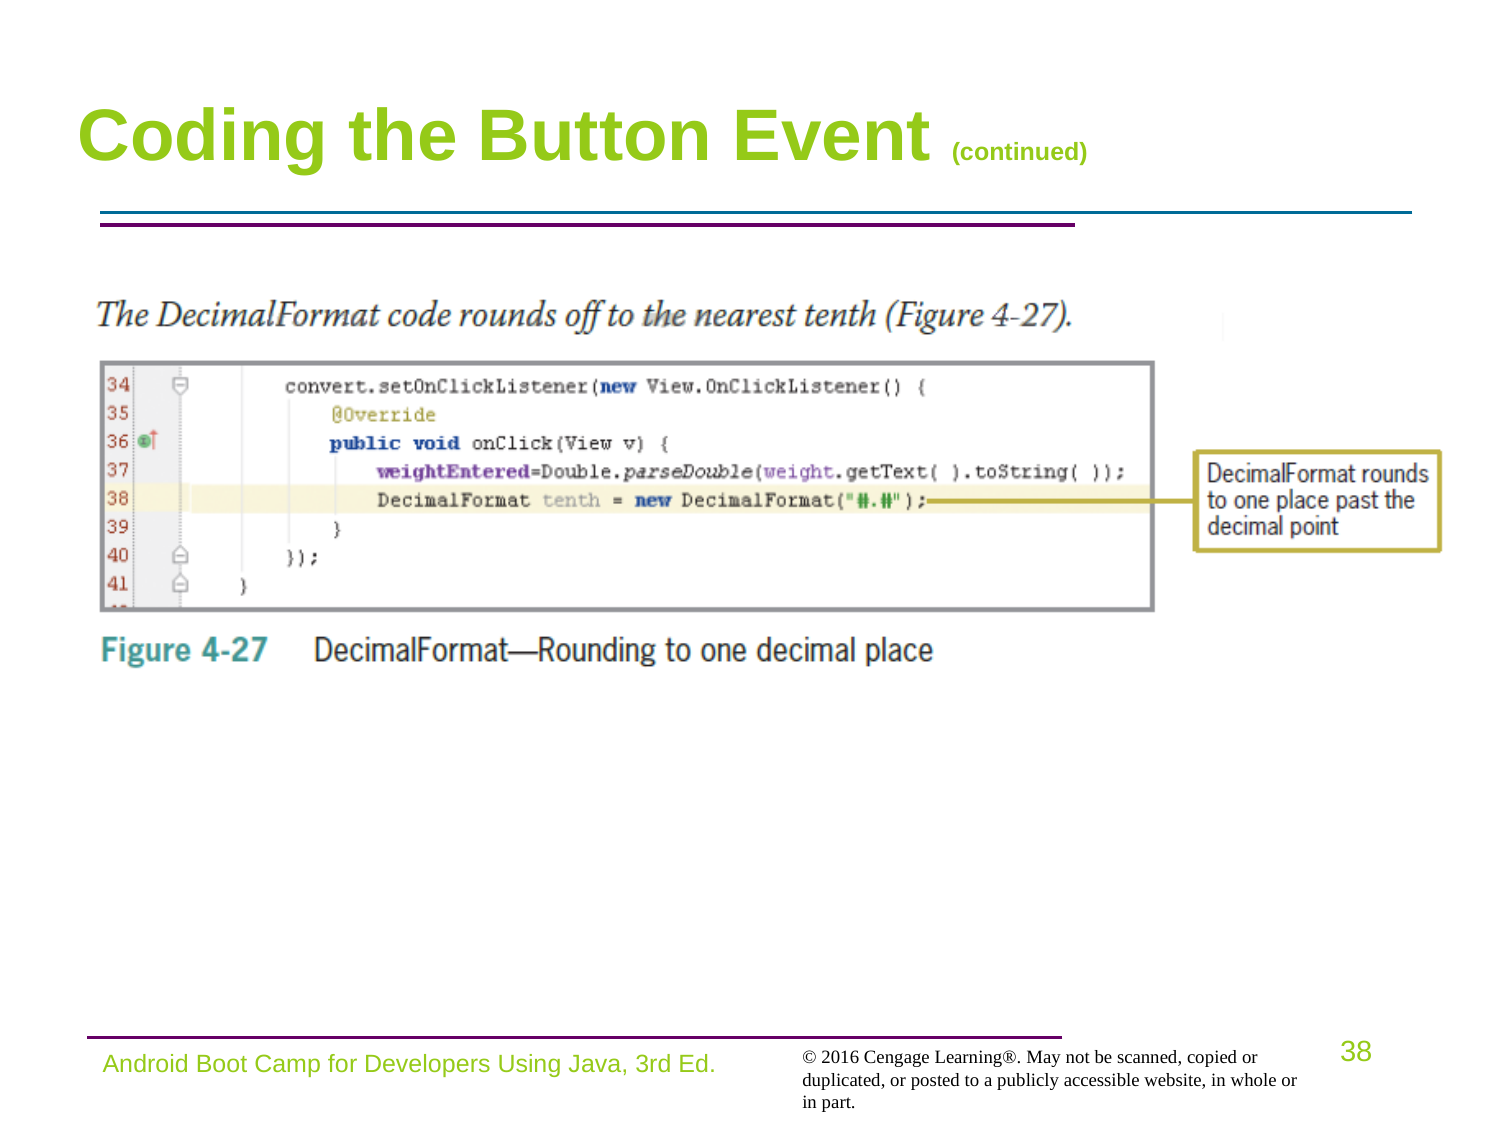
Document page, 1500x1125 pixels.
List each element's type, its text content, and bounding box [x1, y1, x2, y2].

slide_number 38 [1074, 1025, 1388, 1100]
picture [87, 287, 1462, 688]
footer Android Boot Camp for Developers Using Java, 3rd Ed. [87, 1025, 988, 1100]
title Coding the Button Event (continued) [62, 37, 1476, 226]
